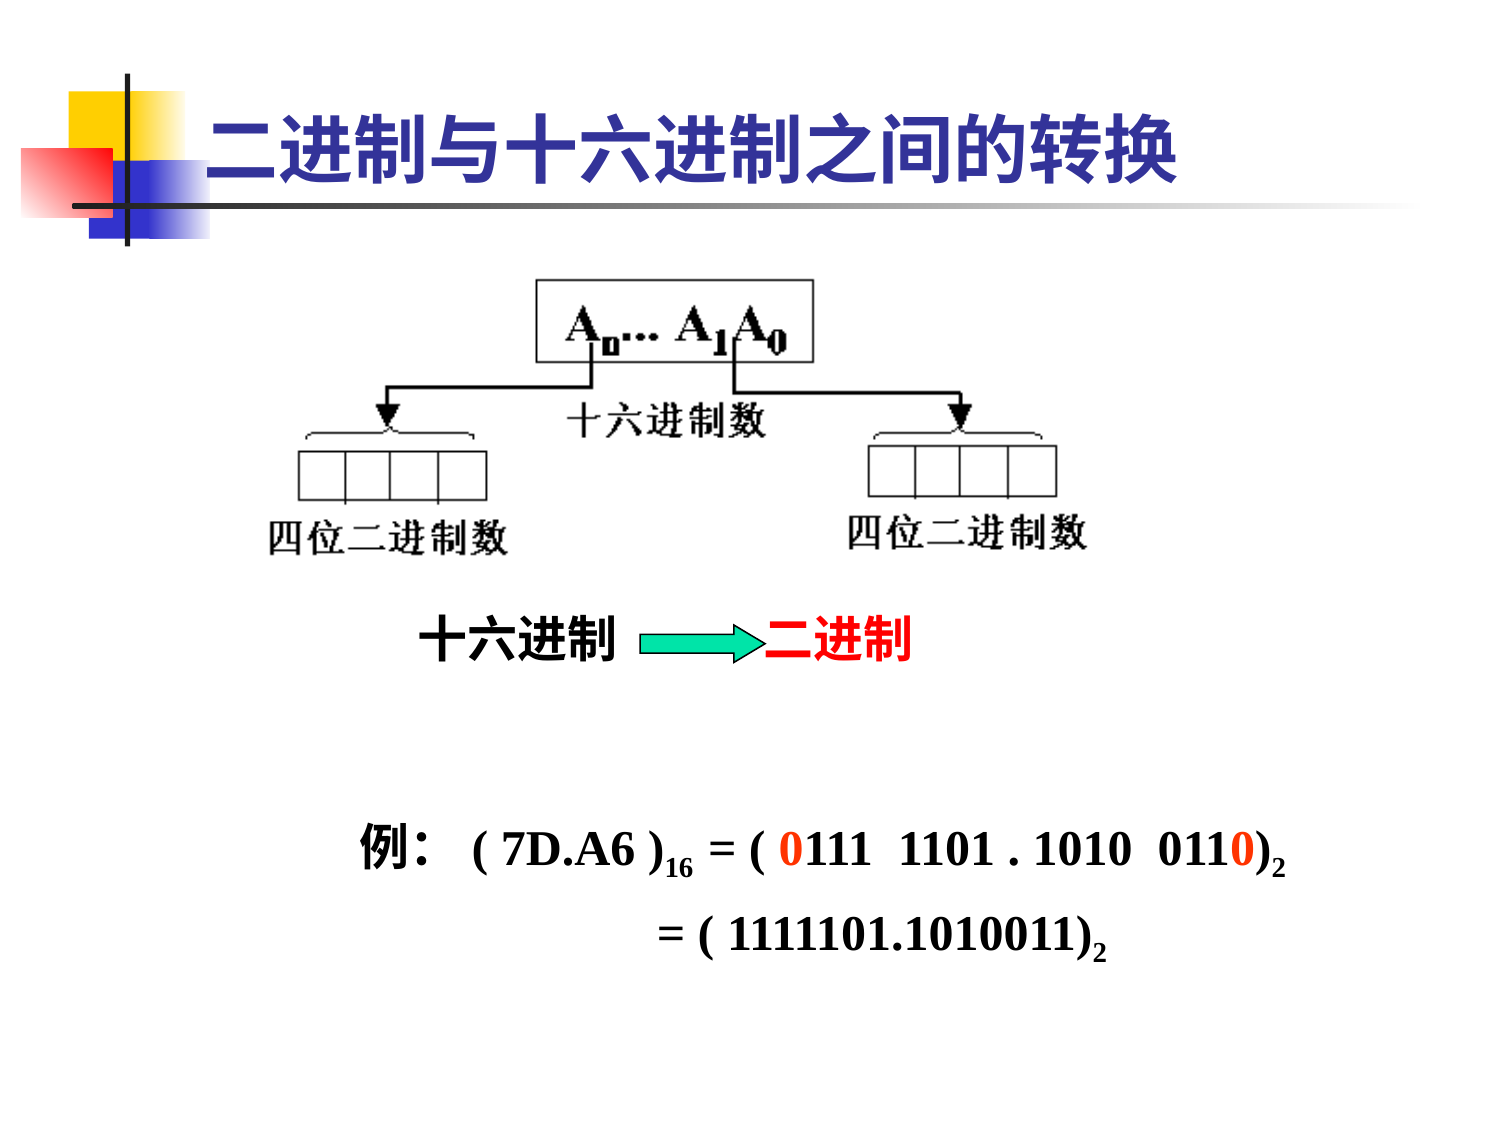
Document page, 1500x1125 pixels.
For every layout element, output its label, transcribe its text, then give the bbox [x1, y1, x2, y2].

title 二进制与十六进制之间的转换 [188, 12, 1468, 200]
text_box 十六进制 二进制 [402, 599, 966, 688]
text_box 例：( 7D.A6 )16 = ( 0111 1101 . 1010 0110)2 = ( 1111101.1010011)2 [344, 746, 1309, 1046]
picture [264, 274, 1091, 561]
text_box [640, 624, 766, 663]
